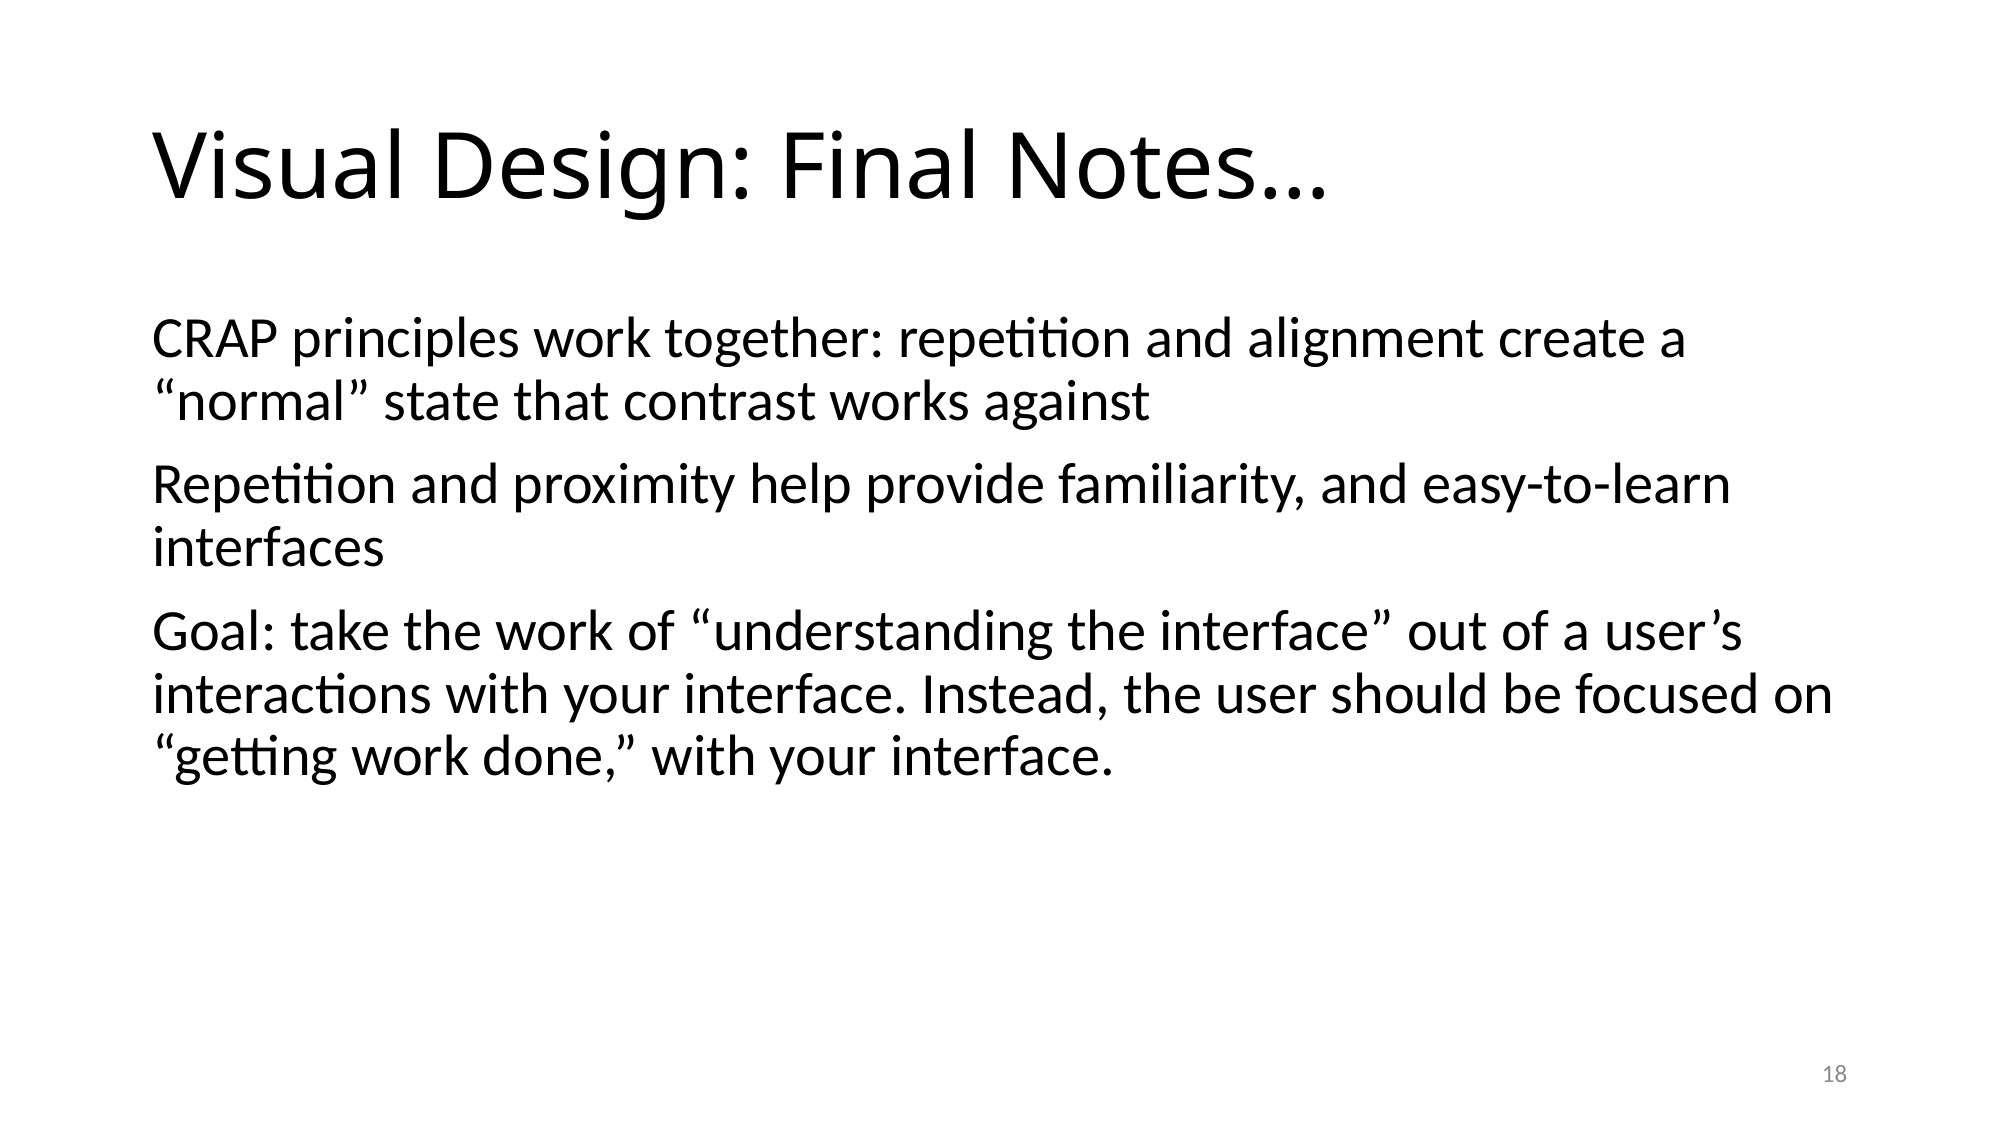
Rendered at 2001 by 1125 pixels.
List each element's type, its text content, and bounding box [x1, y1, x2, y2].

title Visual Design: Final Notes… [137, 59, 1863, 278]
slide_number 18 [1412, 1042, 1863, 1103]
list CRAP principles work together: repetition and alignment create a “normal” state that contrast works against Repetition and proximity help provide familiarity, and easy-to-learn interfaces Goal: take the work of “understanding the interface” out of a user’s interactions with your interface. Instead, the user should be focused on “getting work done,” with your interface. [137, 299, 1863, 1014]
